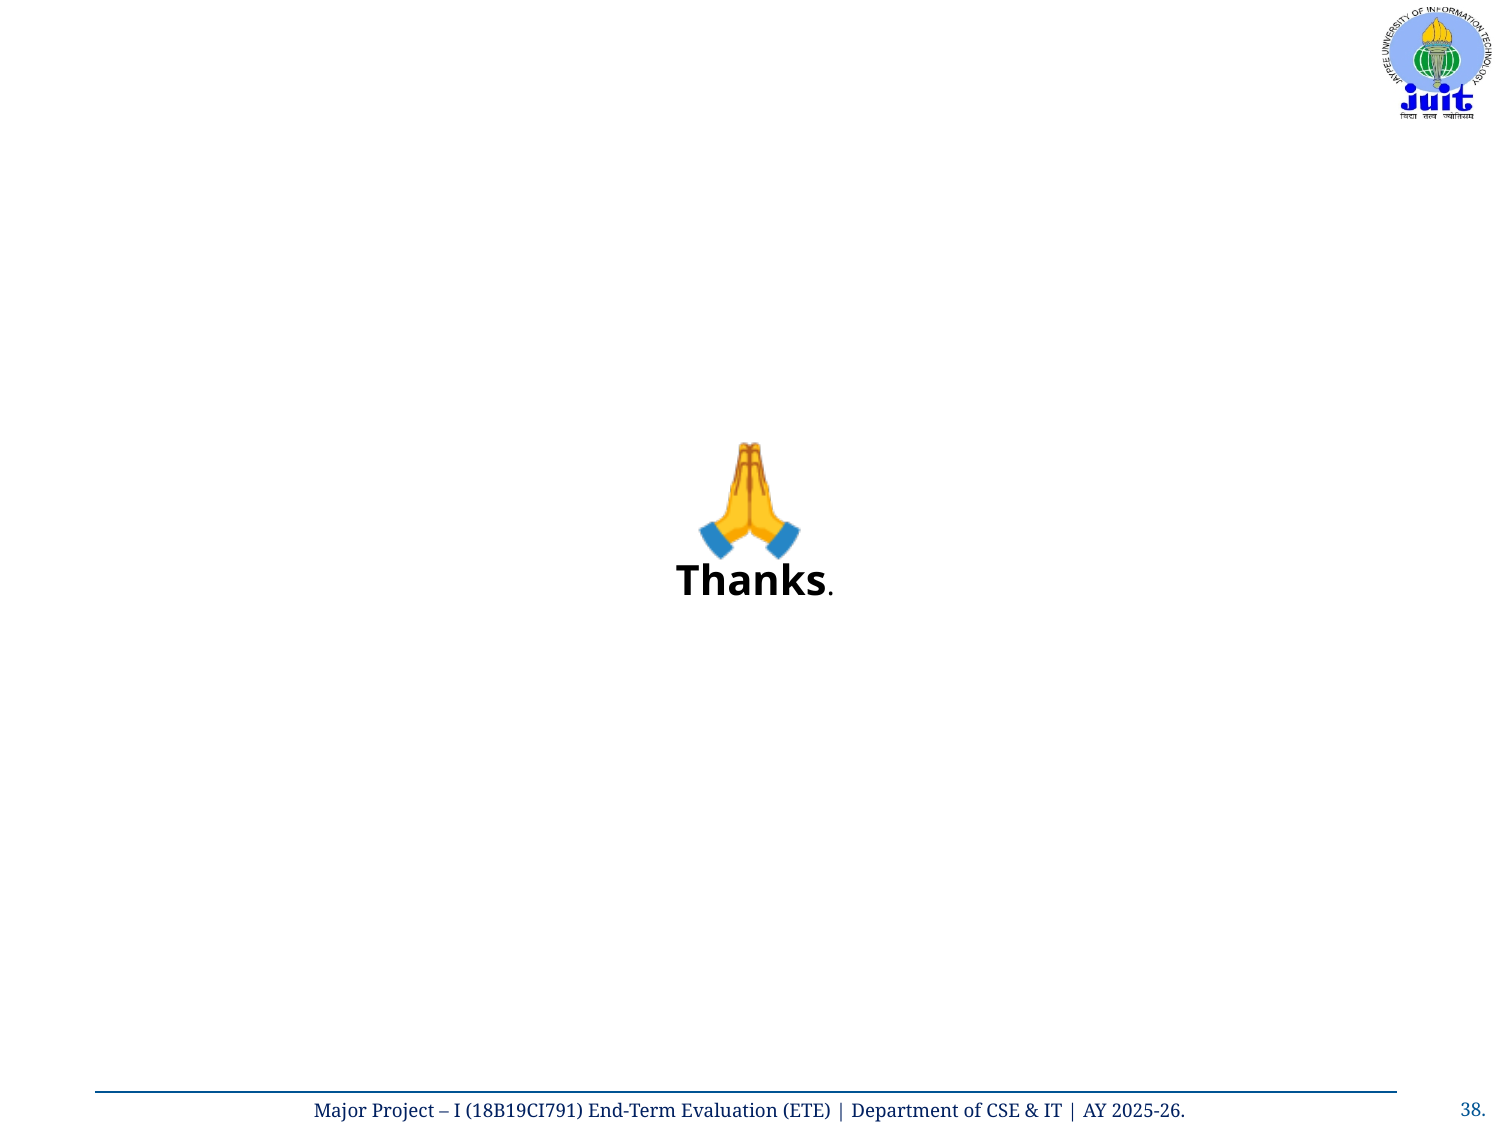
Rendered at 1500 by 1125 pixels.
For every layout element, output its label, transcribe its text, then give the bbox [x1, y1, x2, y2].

text_box Thanks. [12, 131, 1482, 1110]
picture [1369, 7, 1500, 119]
picture [686, 436, 814, 563]
